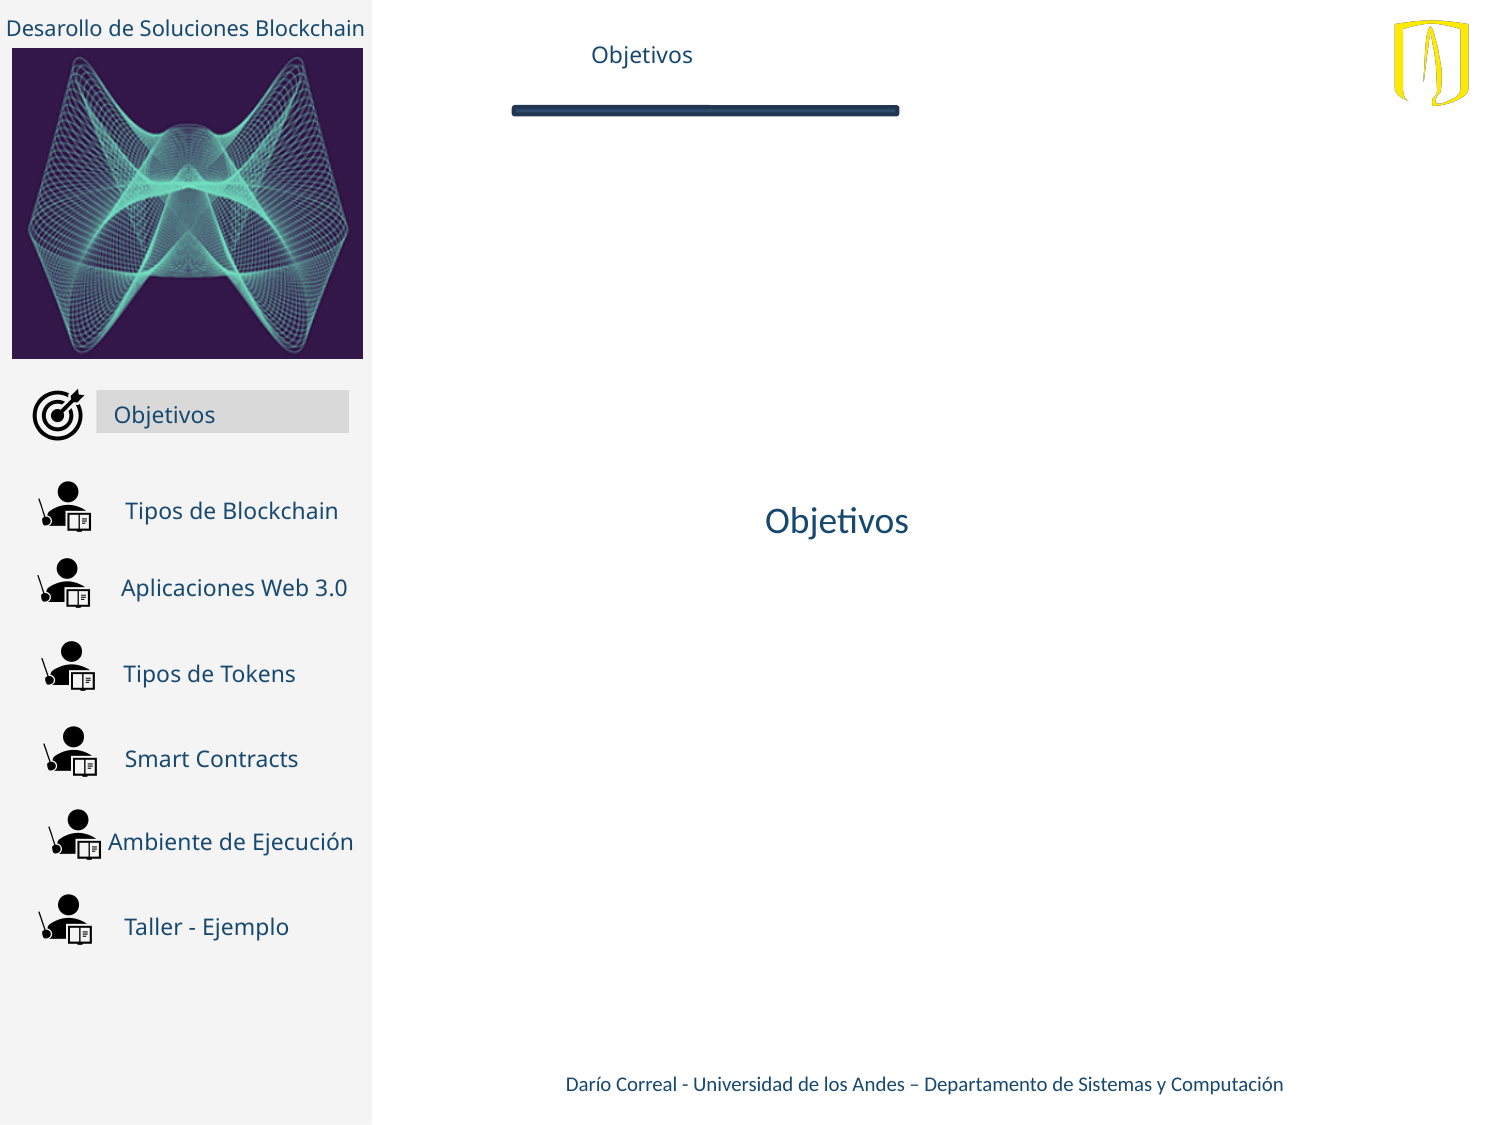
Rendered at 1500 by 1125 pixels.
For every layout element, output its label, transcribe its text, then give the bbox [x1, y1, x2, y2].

text_box Objetivos [407, 488, 1267, 549]
text_box Tipos de Blockchain [110, 489, 355, 532]
picture [1387, 18, 1476, 108]
picture [46, 800, 110, 863]
picture [35, 548, 99, 612]
picture [40, 632, 103, 695]
text_box Taller - Ejemplo [109, 905, 305, 948]
text_box [96, 390, 350, 433]
text_box Darío Correal - Universidad de los Andes – Departamento de Sistemas y Computación [551, 1062, 1300, 1103]
text_box Objetivos [98, 393, 231, 436]
picture [42, 717, 105, 780]
text_box Aplicaciones Web 3.0 [106, 566, 363, 609]
text_box Tipos de Tokens [108, 651, 312, 695]
picture [27, 383, 90, 446]
picture [37, 885, 100, 948]
text_box Objetivos [576, 32, 709, 76]
picture [12, 48, 363, 359]
picture [37, 472, 100, 535]
text_box [513, 107, 898, 115]
text_box Smart Contracts [110, 737, 314, 780]
text_box Ambiente de Ejecución [115, 820, 370, 863]
